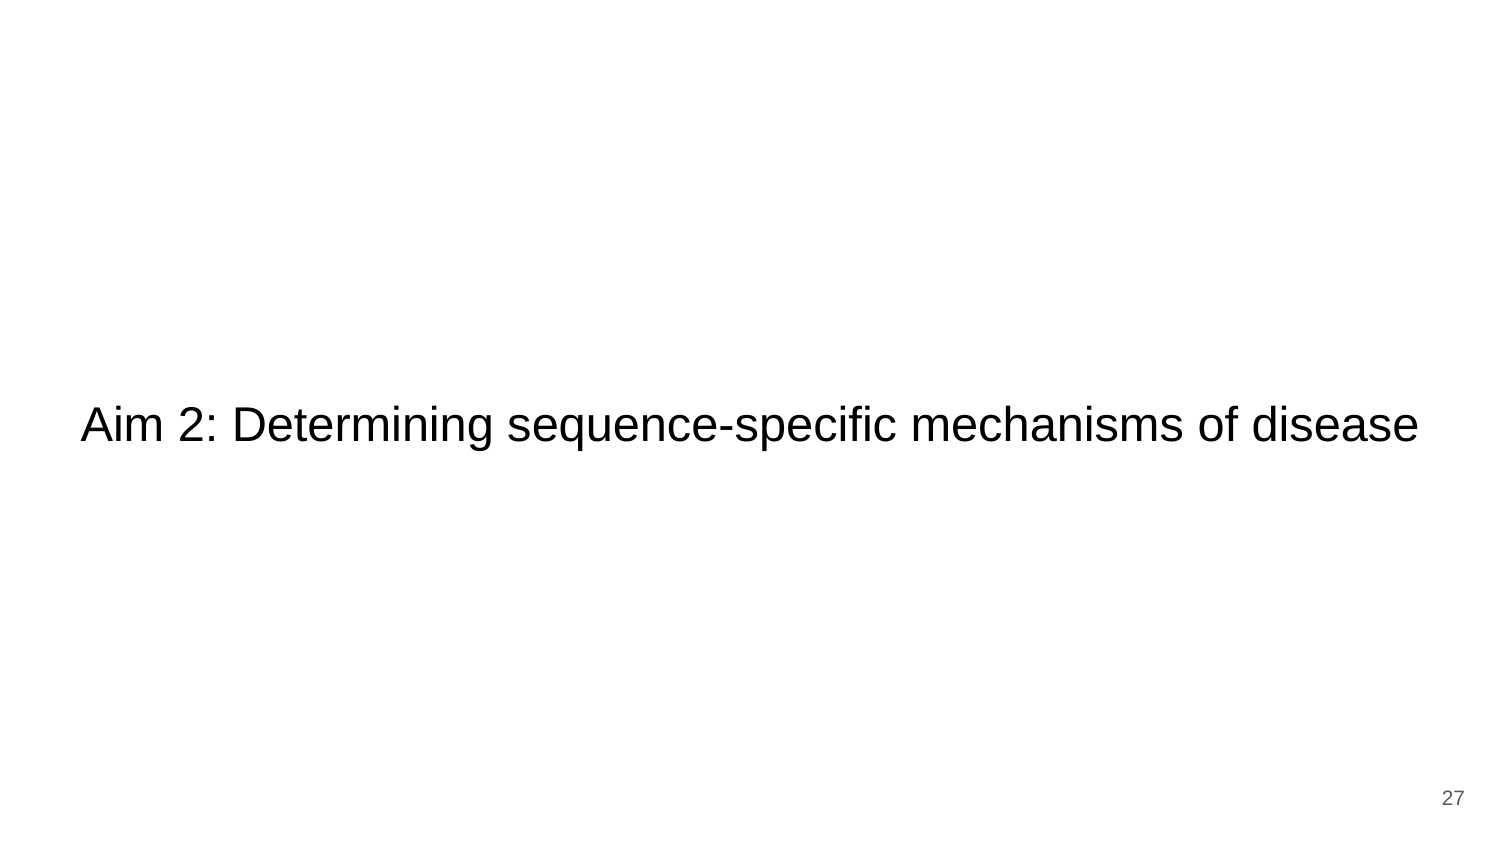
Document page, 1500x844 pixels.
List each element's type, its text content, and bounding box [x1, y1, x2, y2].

slide_number ‹#› [1389, 764, 1480, 830]
title Aim 2: Determining sequence-specific mechanisms of disease [51, 352, 1449, 491]
